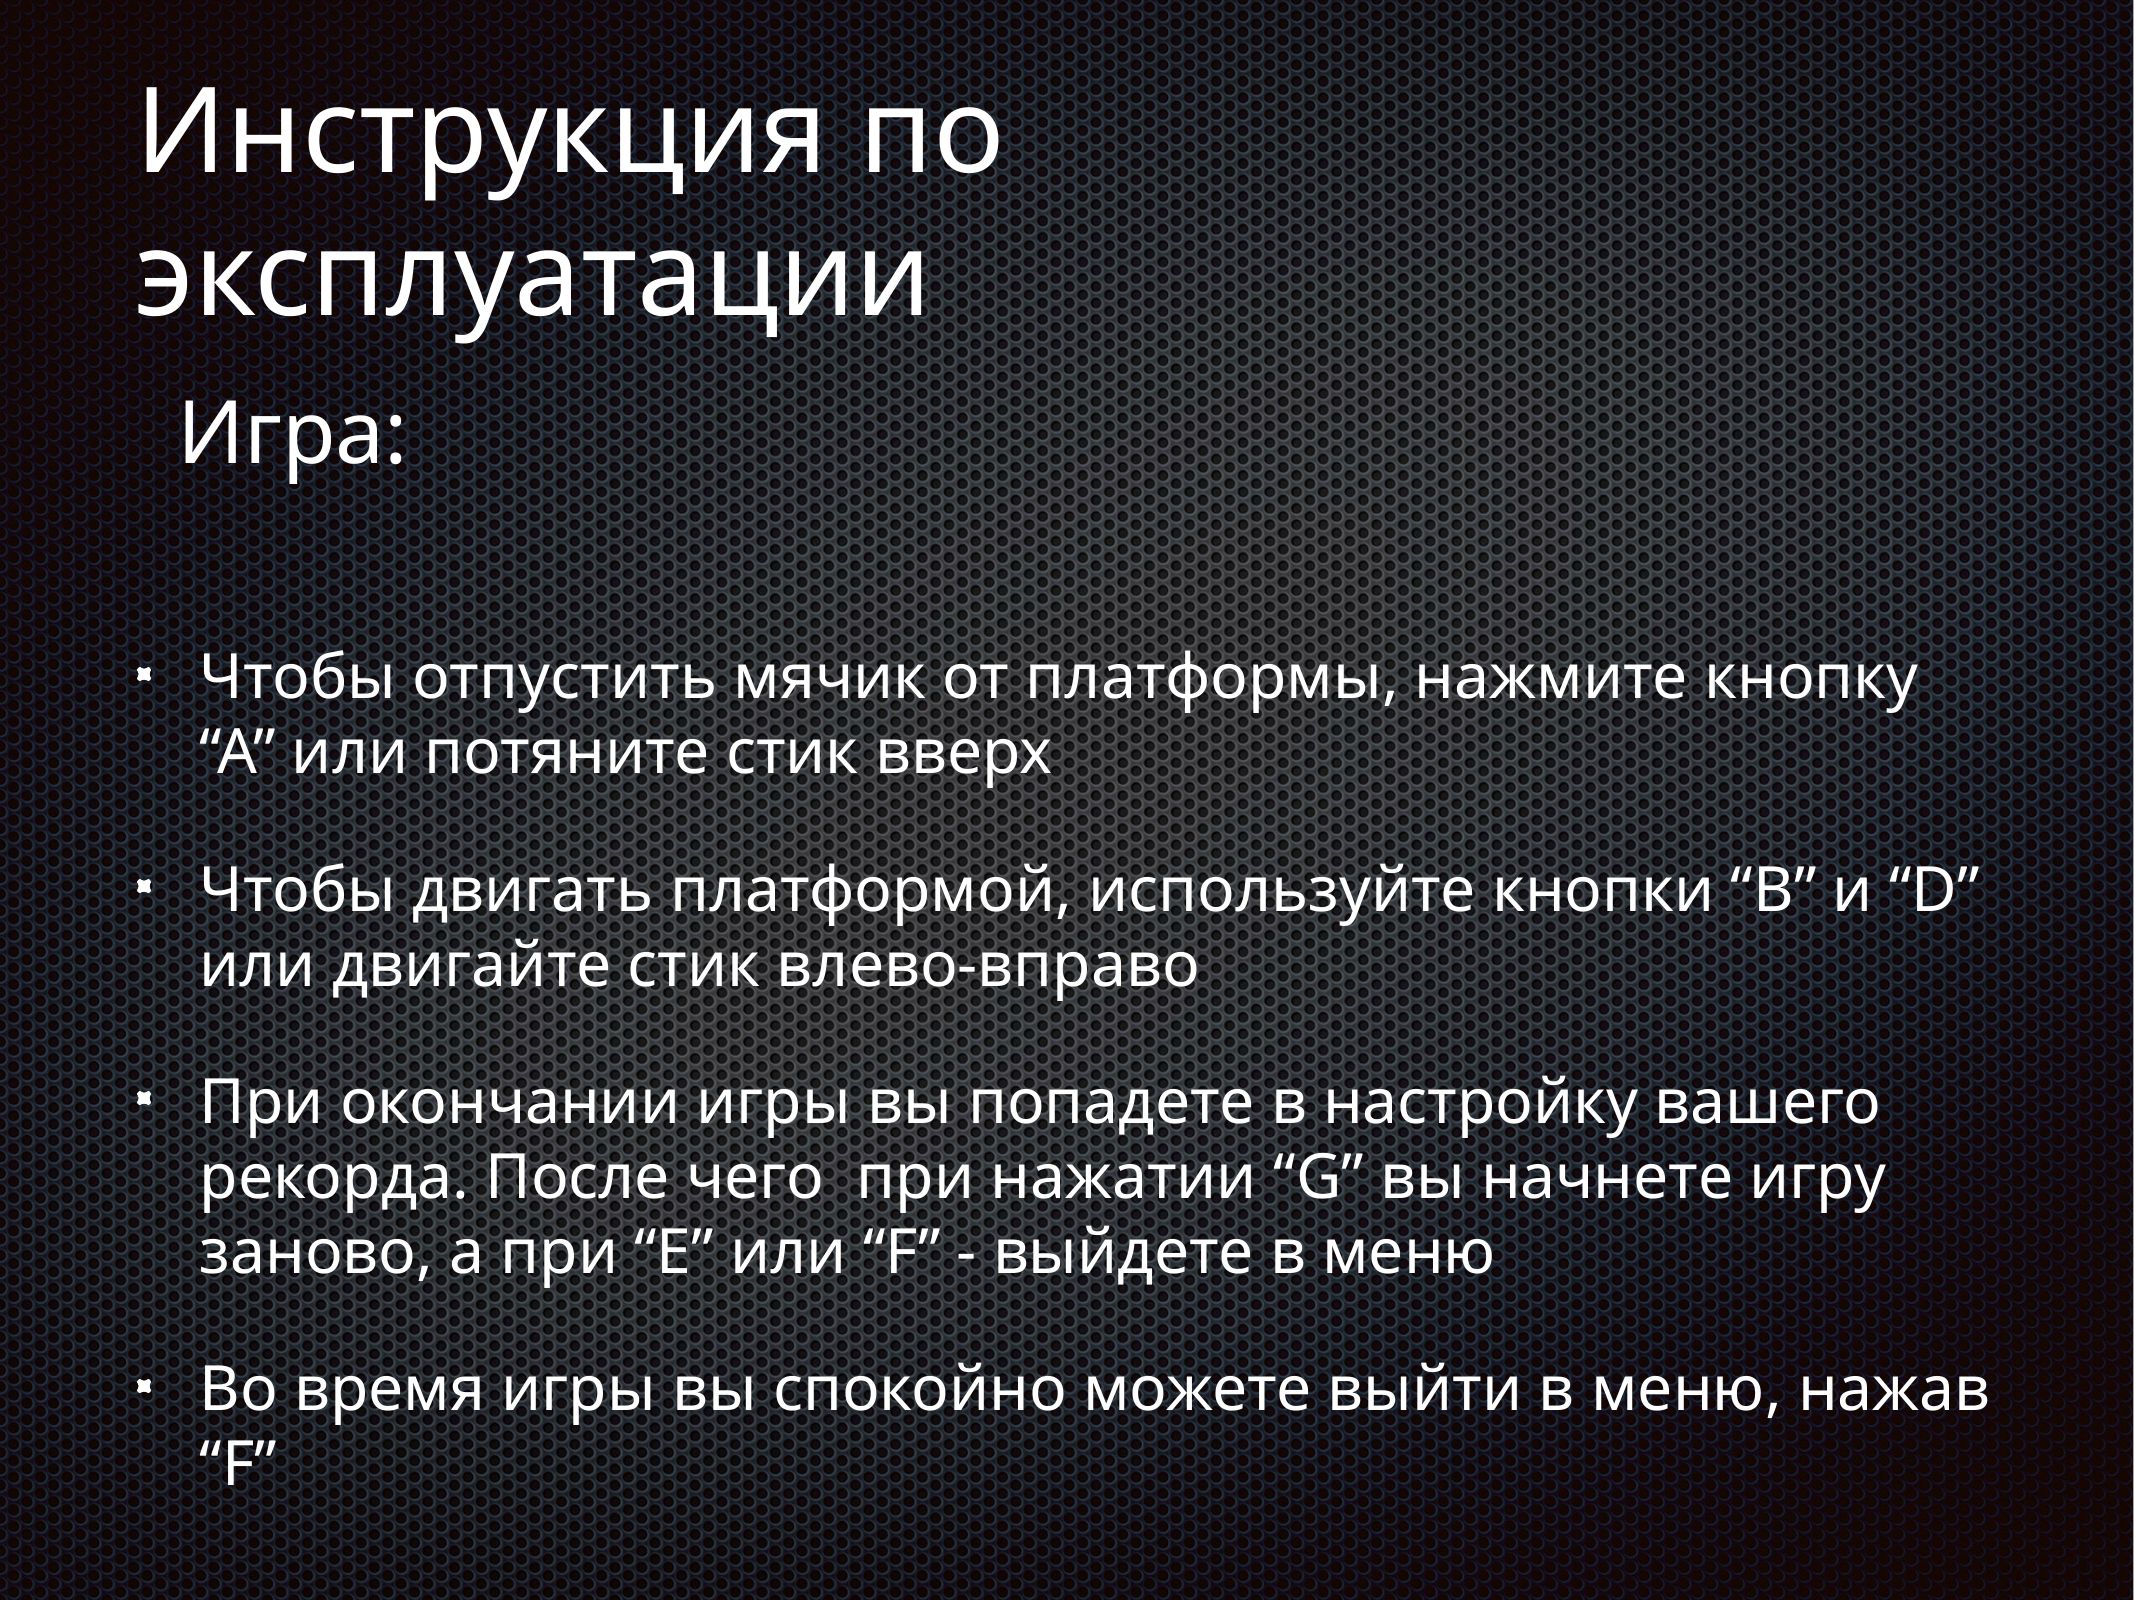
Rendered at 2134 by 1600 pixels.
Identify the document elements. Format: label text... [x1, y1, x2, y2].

picture [0, 0, 2134, 1600]
list Чтобы отпустить мячик от платформы, нажмите кнопку “А” или потяните стик вверх Чтобы двигать платформой, используйте кнопки “В” и “D” или двигайте стик влево-вправо При окончании игры вы попадете в настройку вашего рекорда. После чего при нажатии “G” вы начнете игру заново, а при “E” или “F” - выйдете в меню Во время игры вы спокойно можете выйти в меню, нажав “F” [128, 637, 2005, 1497]
title Инструкция по эксплуатации [126, 47, 1739, 346]
text_box Игра: [168, 367, 417, 489]
